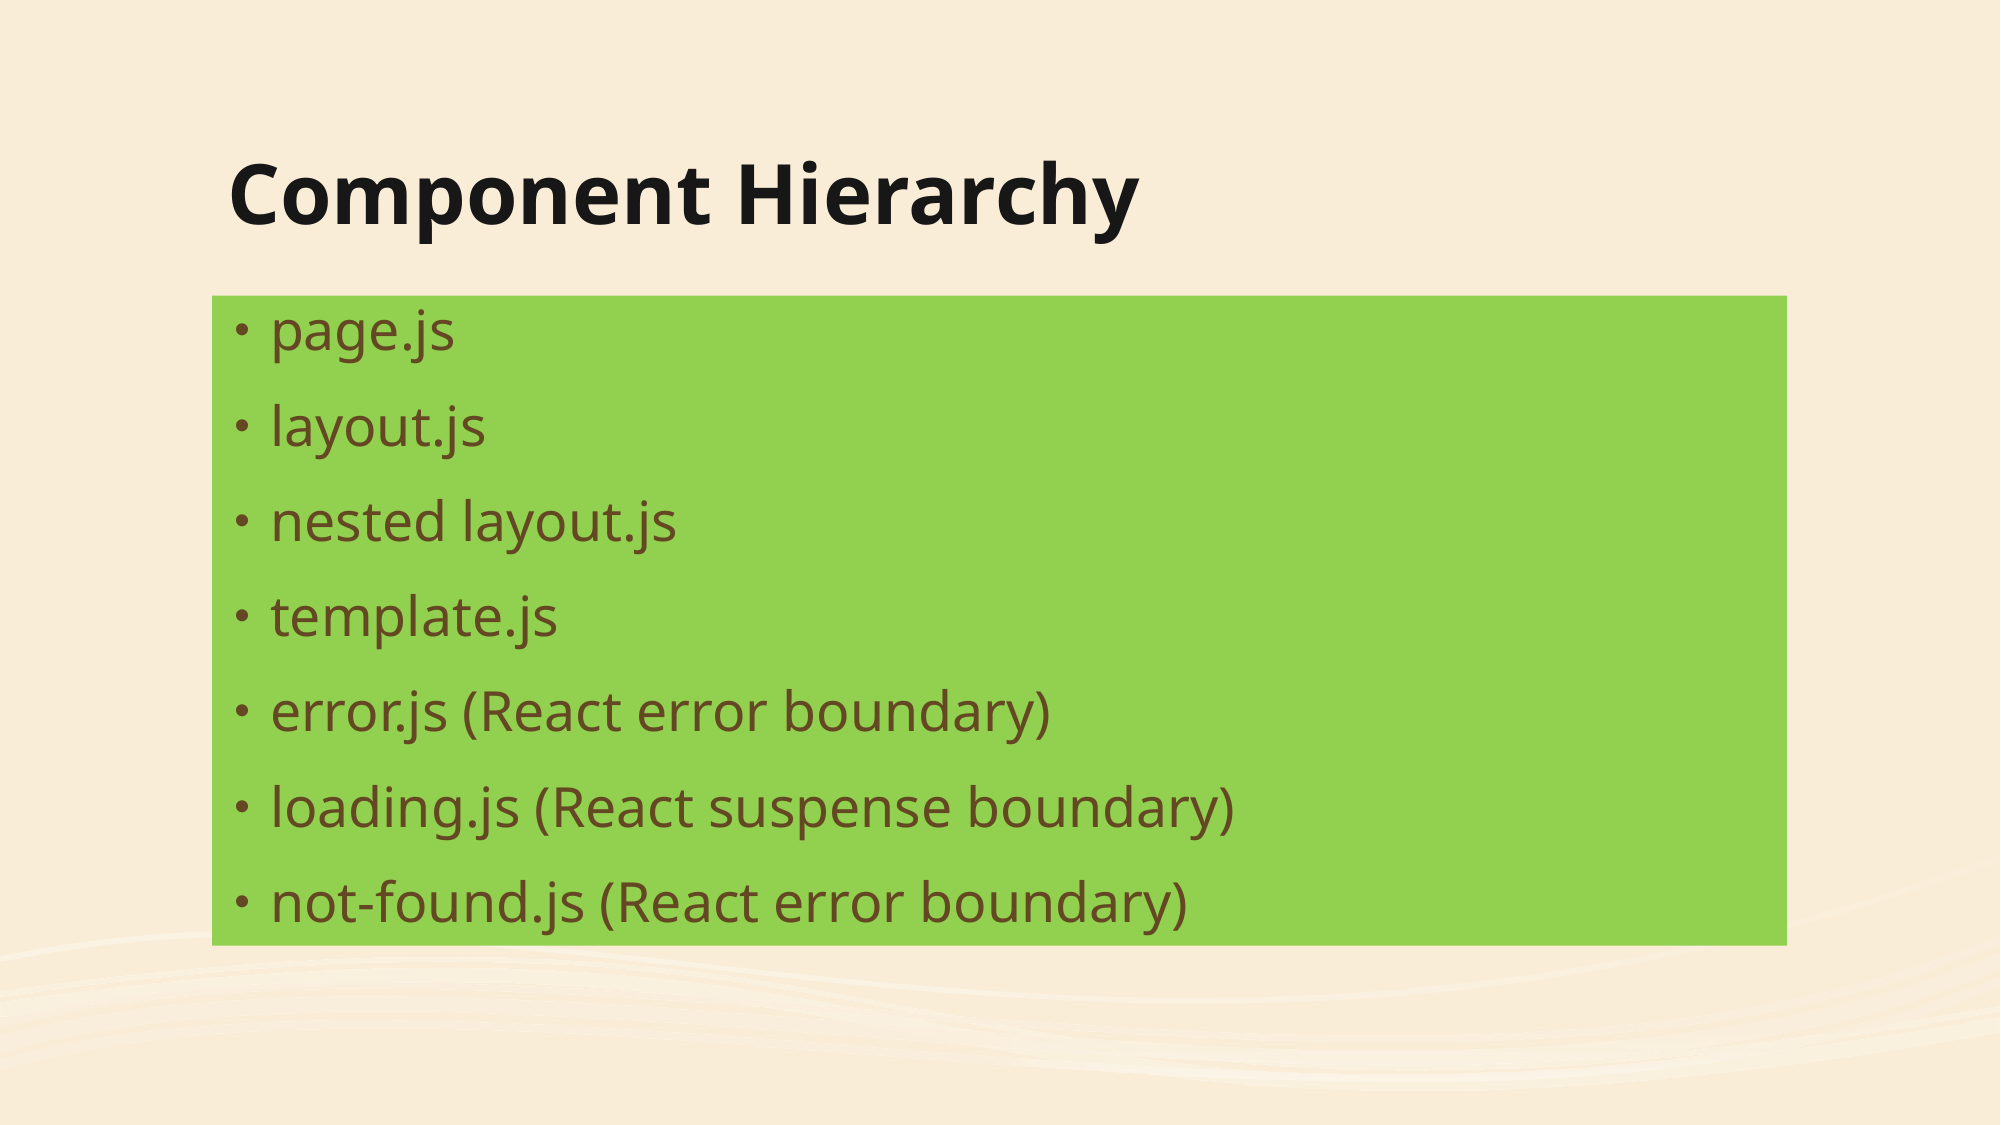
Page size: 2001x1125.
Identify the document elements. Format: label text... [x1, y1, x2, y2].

title Component Hierarchy [212, 50, 1788, 250]
list page.js layout.js nested layout.js template.js error.js (React error boundary) loading.js (React suspense boundary) not-found.js (React error boundary) [212, 295, 1788, 946]
